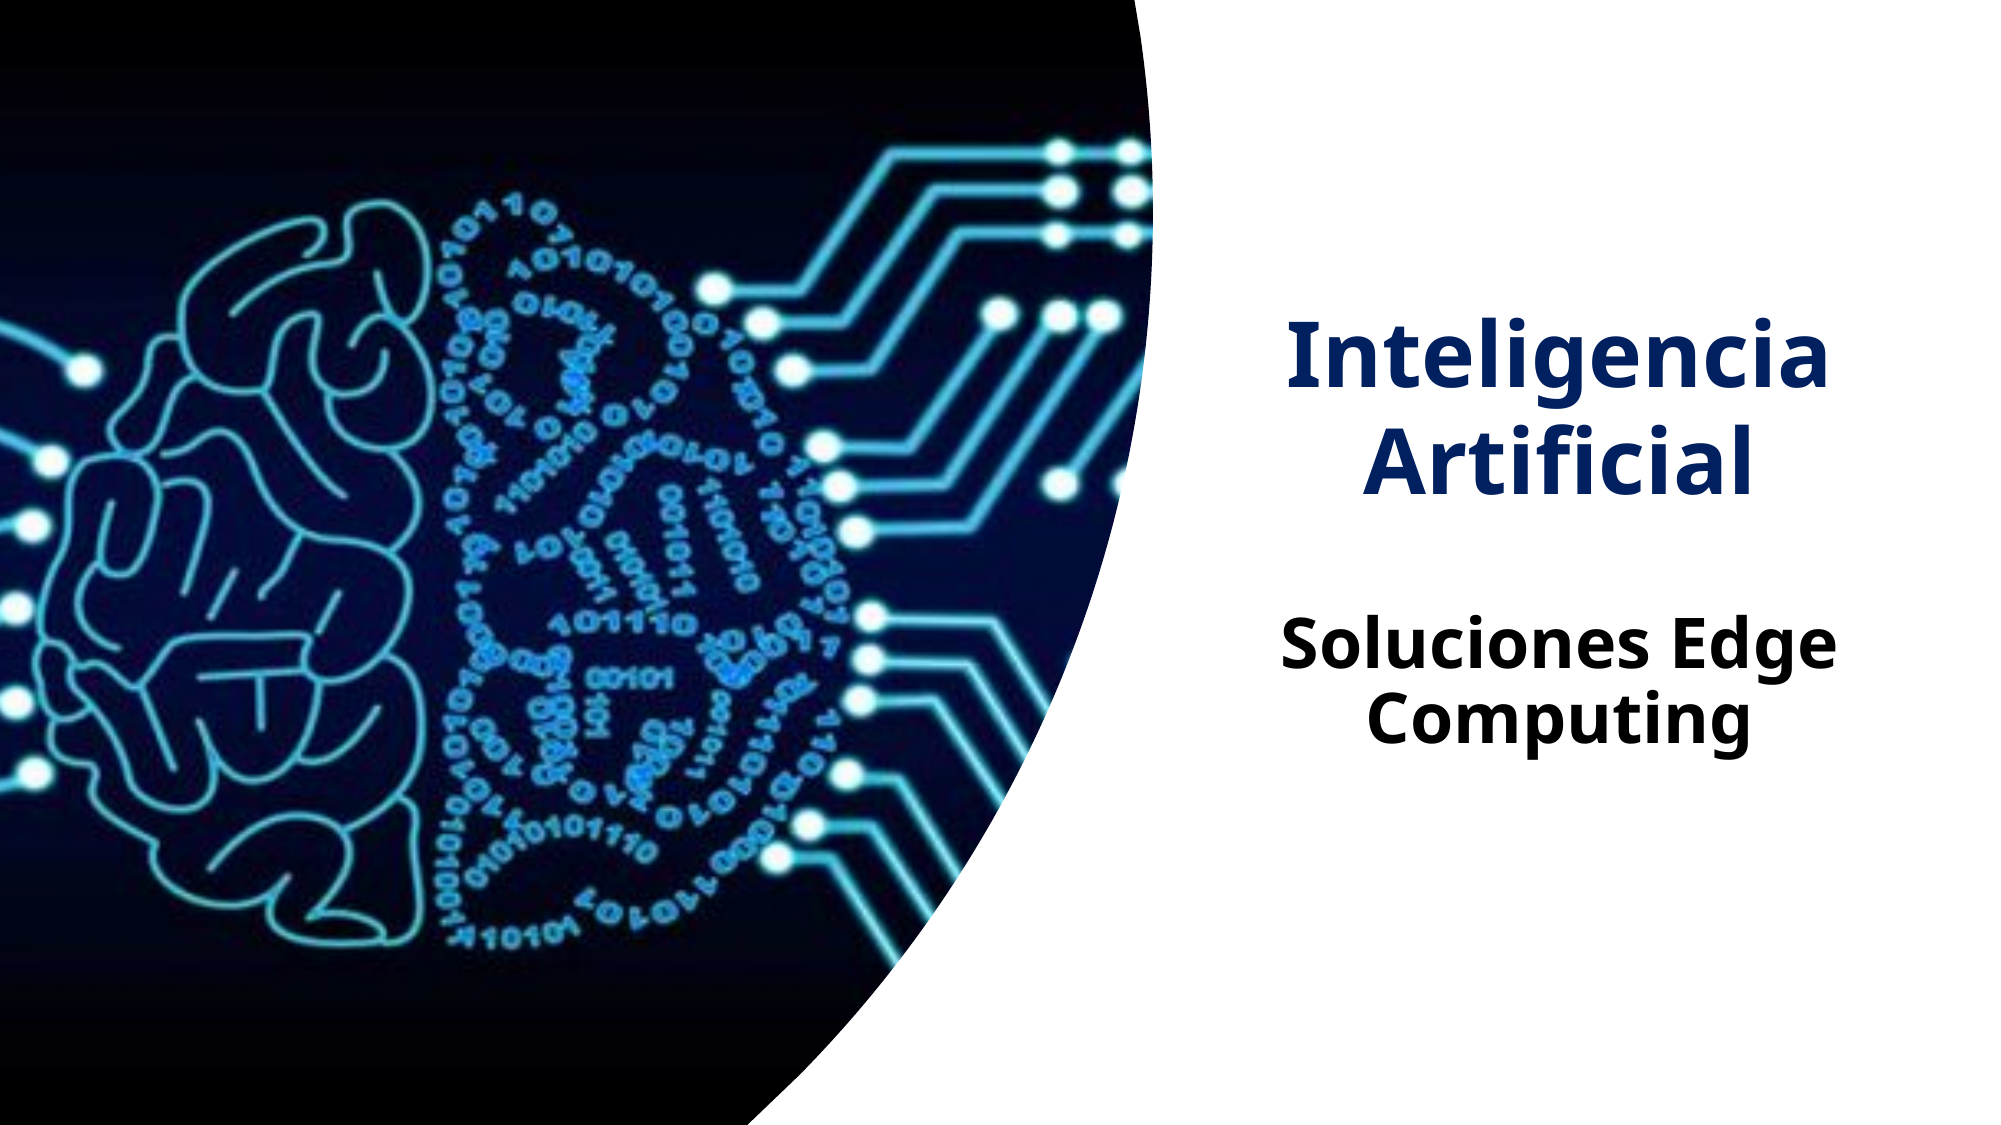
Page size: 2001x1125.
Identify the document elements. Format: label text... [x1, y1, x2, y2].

text_box Inteligencia Artificial Soluciones Edge Computing [1224, 292, 1895, 767]
picture [0, 0, 1153, 1125]
